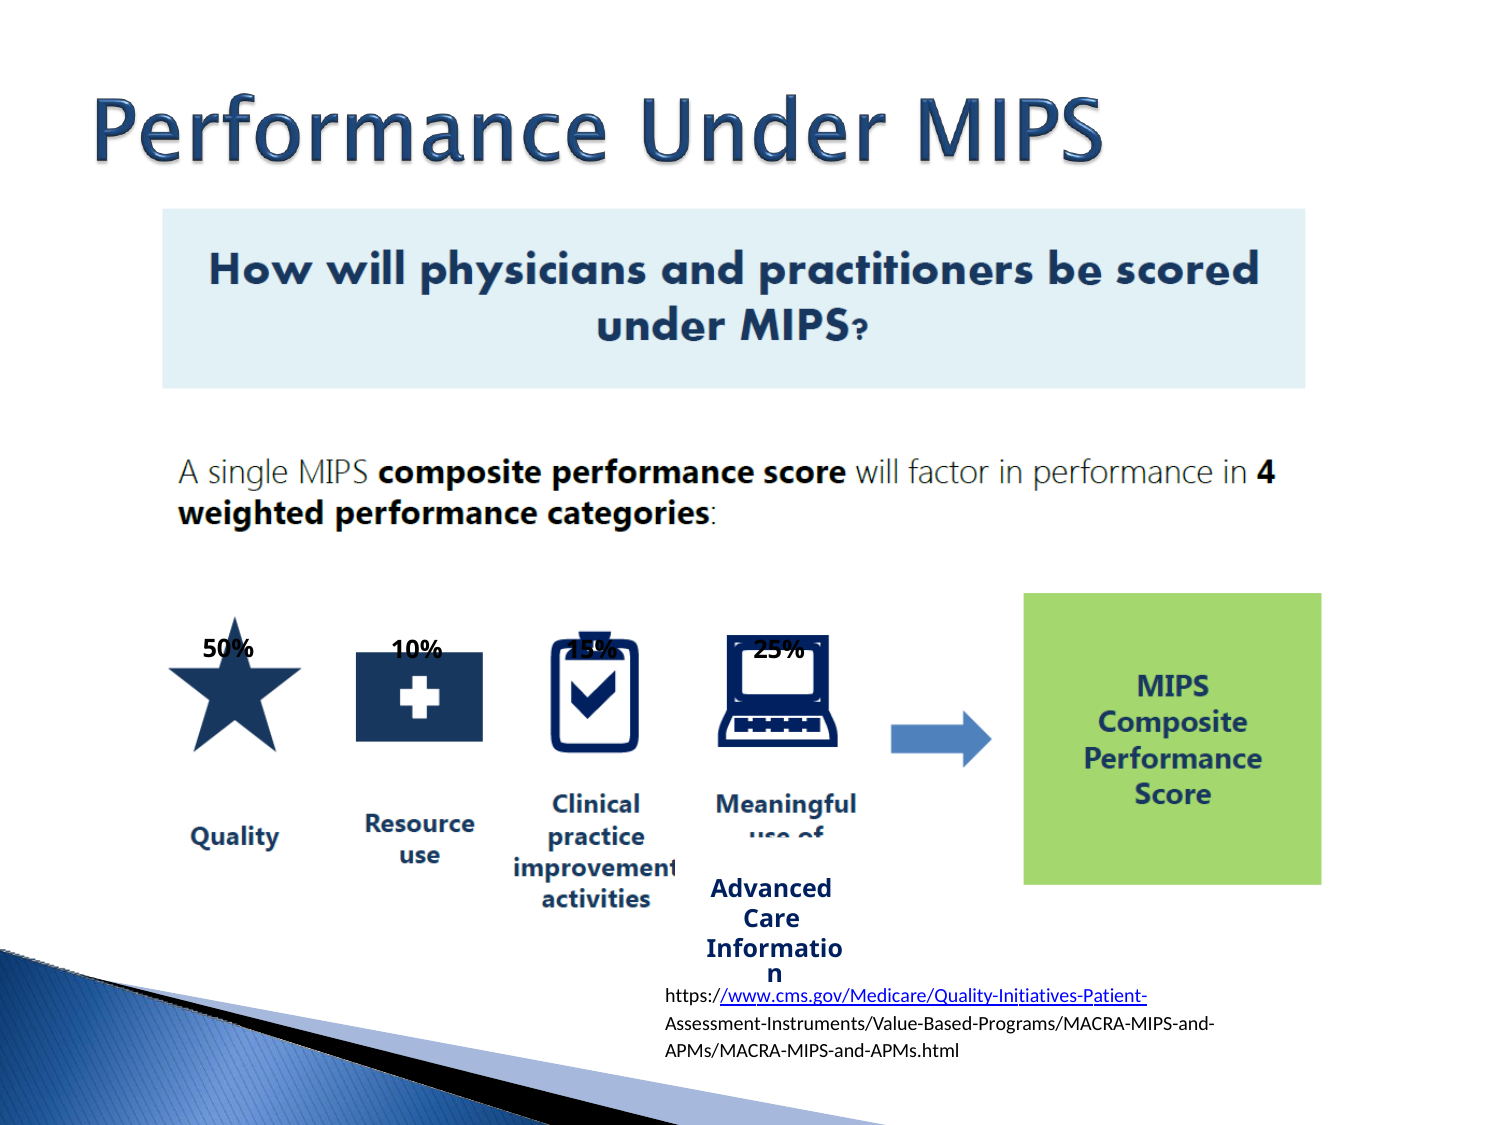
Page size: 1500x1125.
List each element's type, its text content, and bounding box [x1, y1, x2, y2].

text_box [675, 837, 876, 974]
text_box 10% [388, 634, 466, 669]
text_box [558, 1094, 679, 1125]
text_box 15% [563, 634, 641, 669]
text_box [32, 59, 1188, 198]
text_box [558, 1064, 886, 1125]
text_box [156, 199, 1343, 943]
text_box [0, 948, 558, 1125]
text_box 25% [751, 634, 828, 669]
text_box Advanced Care Information [703, 877, 847, 967]
text_box https://www.cms.gov/Medicare/Quality-Initiatives-Patient- Assessment-Instruments/Value-Based-Programs/MACRA-MIPS-and- APMs/MACRA-MIPS-and-APMs.html [662, 984, 1303, 1068]
text_box 50% [200, 634, 278, 668]
